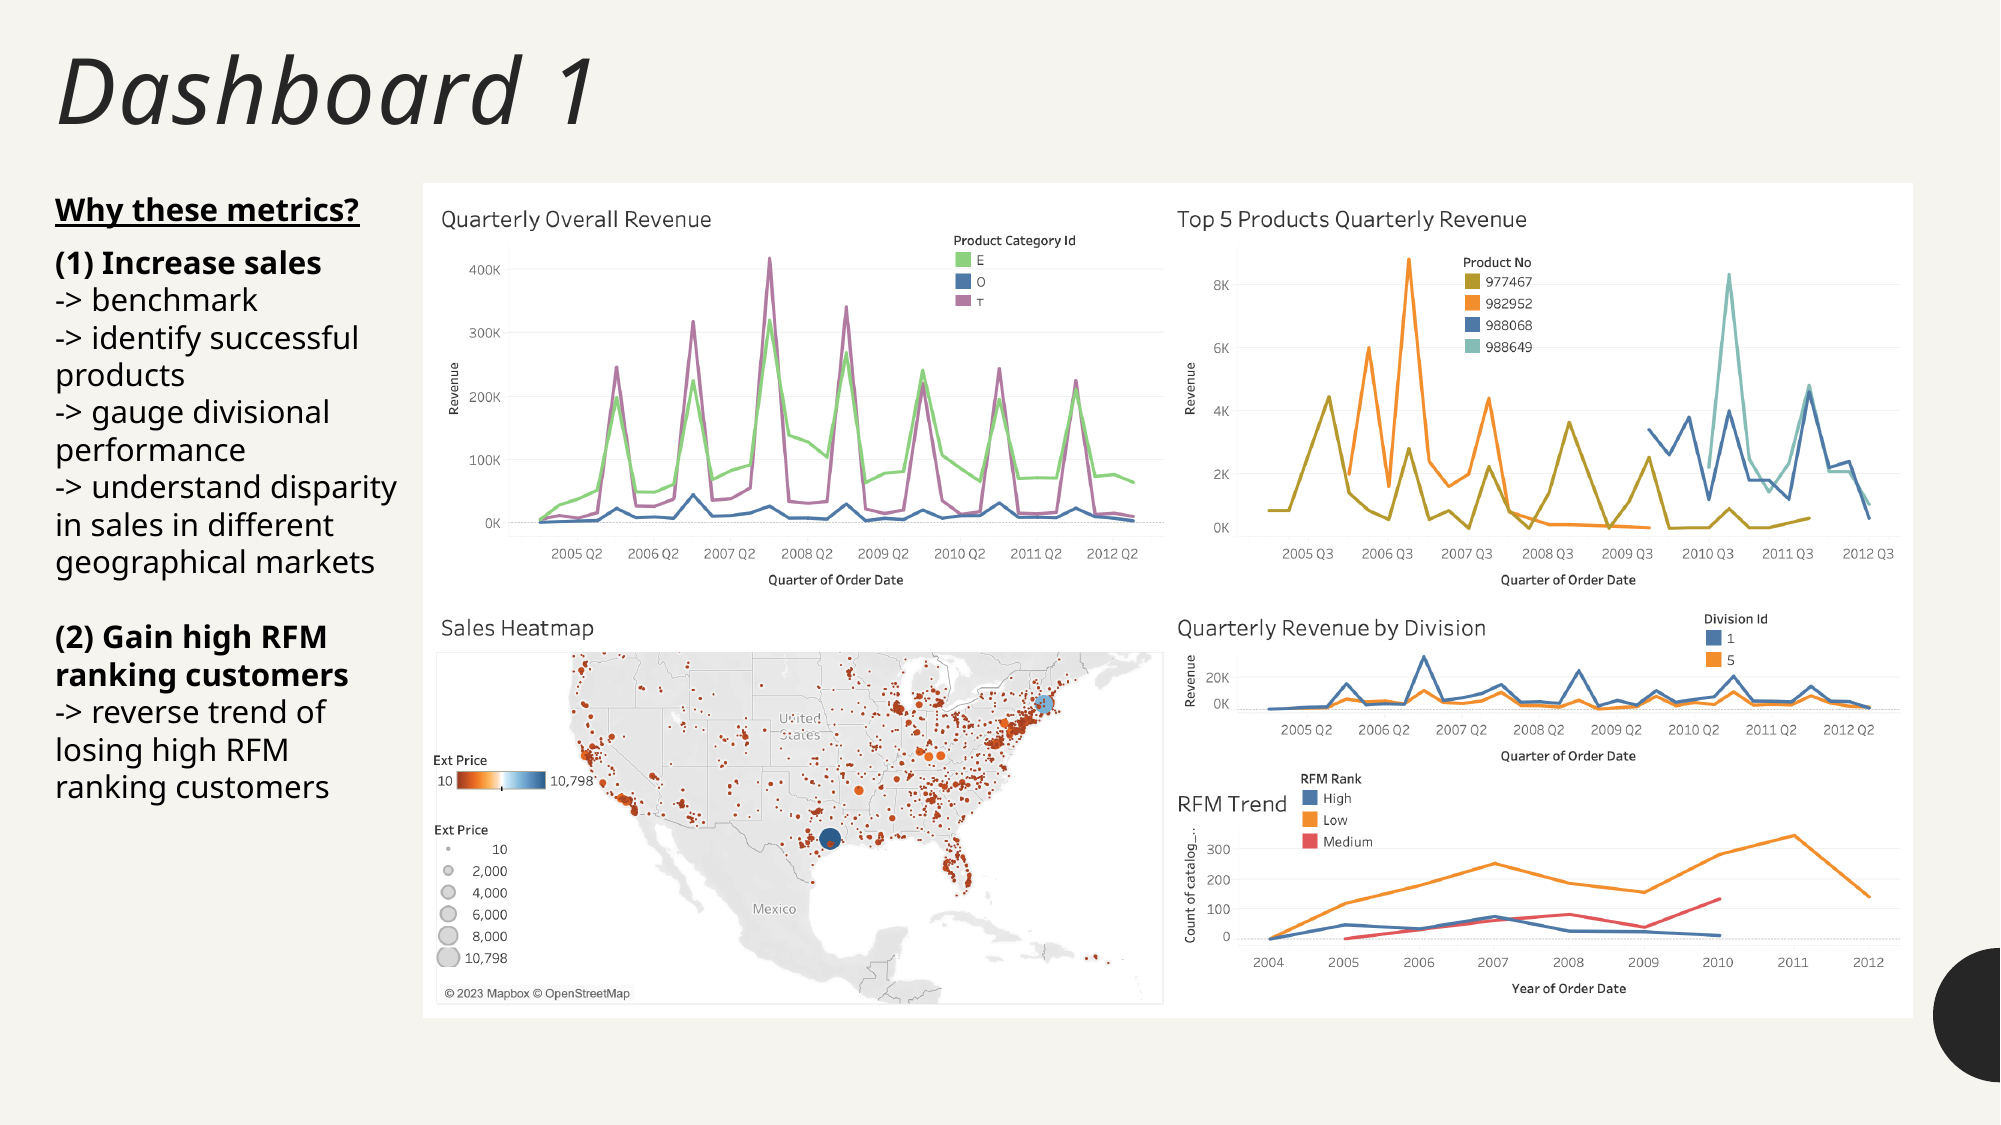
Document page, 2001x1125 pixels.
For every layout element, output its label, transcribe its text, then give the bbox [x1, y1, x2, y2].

text_box Why these metrics? (1) Increase sales -> benchmark -> identify successful products -> gauge divisional performance -> understand disparity in sales in different geographical markets (2) Gain high RFM ranking customers -> reverse trend of losing high RFM ranking customers [40, 183, 423, 850]
picture [423, 183, 1913, 1018]
title Dashboard 1 [40, 37, 1740, 176]
